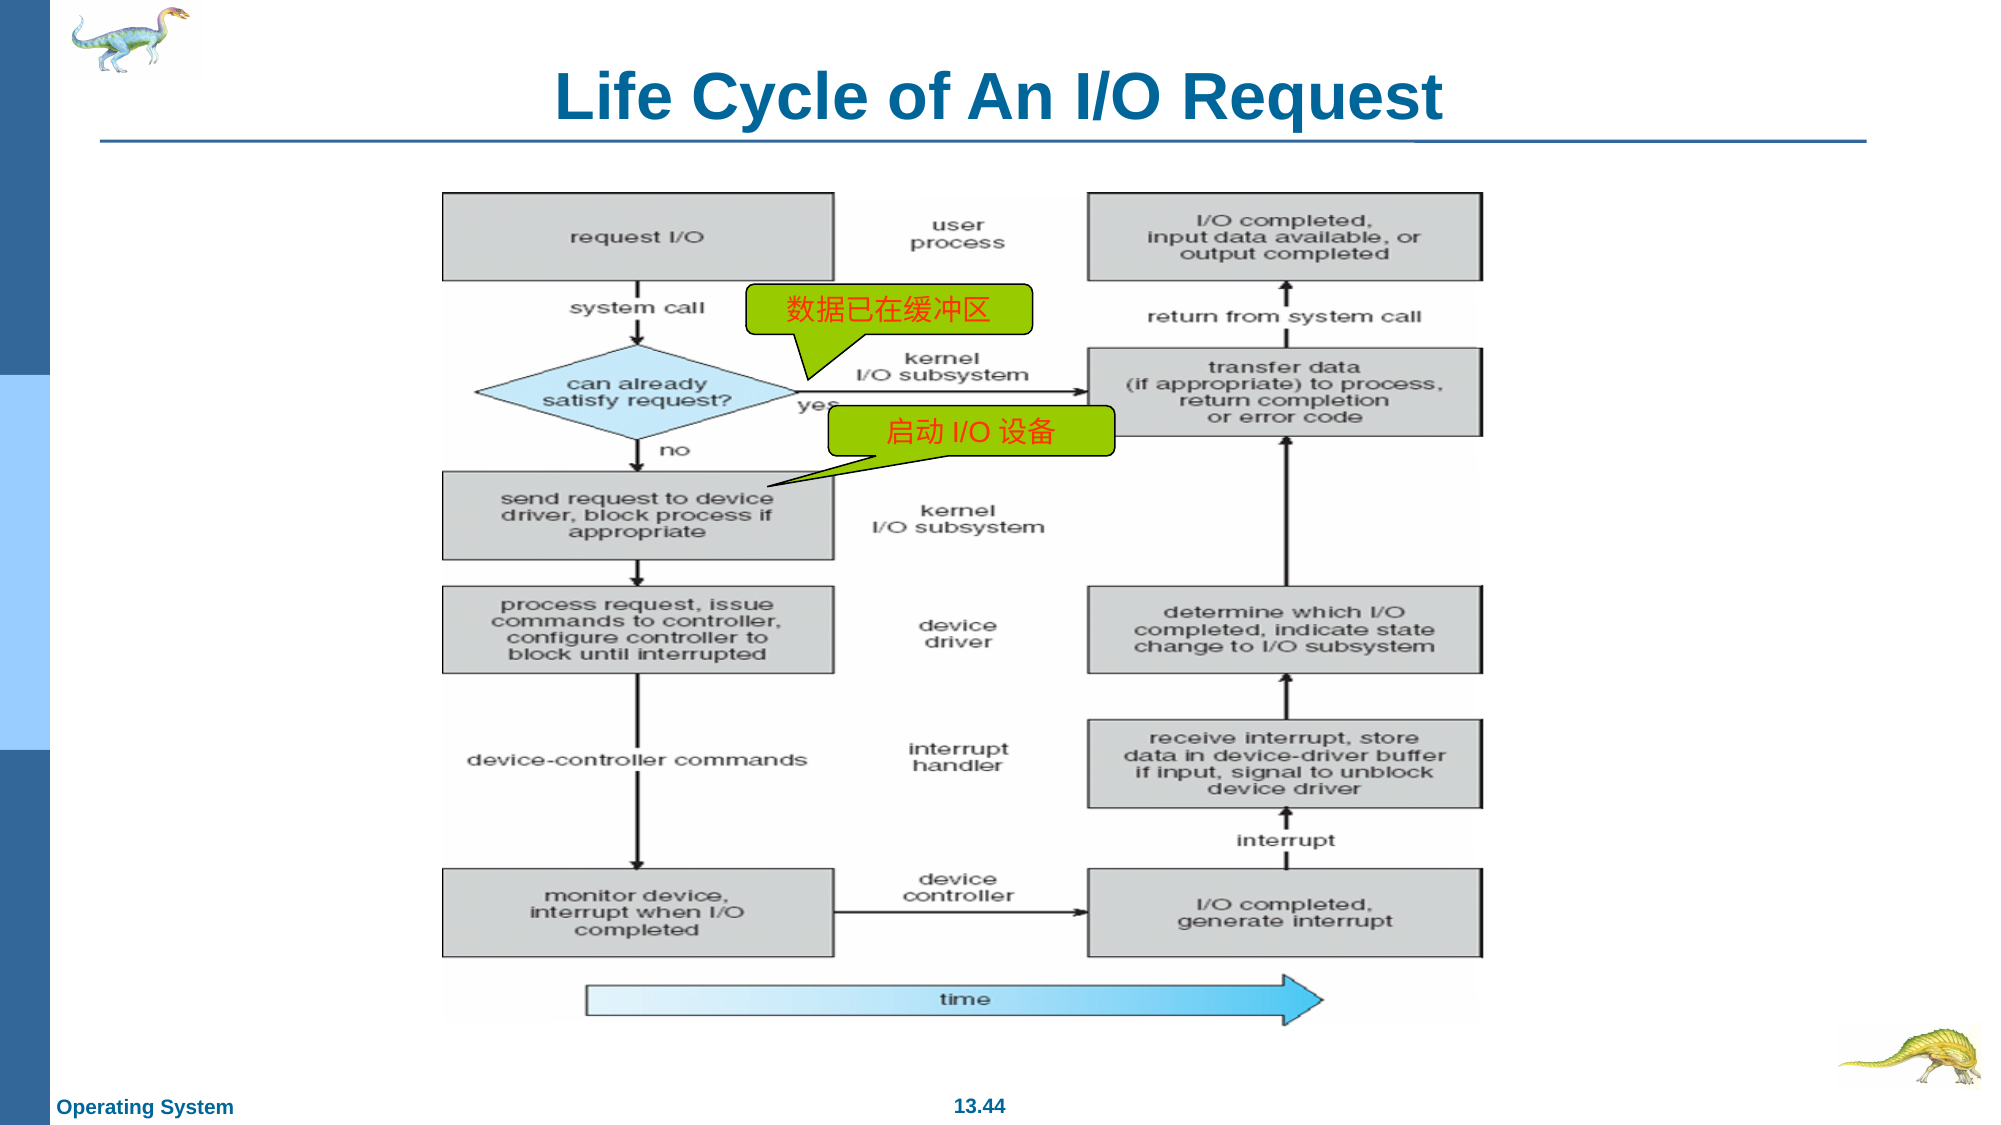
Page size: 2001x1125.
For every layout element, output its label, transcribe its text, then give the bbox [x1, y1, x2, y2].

picture [1836, 1022, 1982, 1090]
picture [442, 191, 1486, 1029]
title Life Cycle of An I/O Request [99, 45, 1900, 141]
picture [62, 0, 203, 80]
